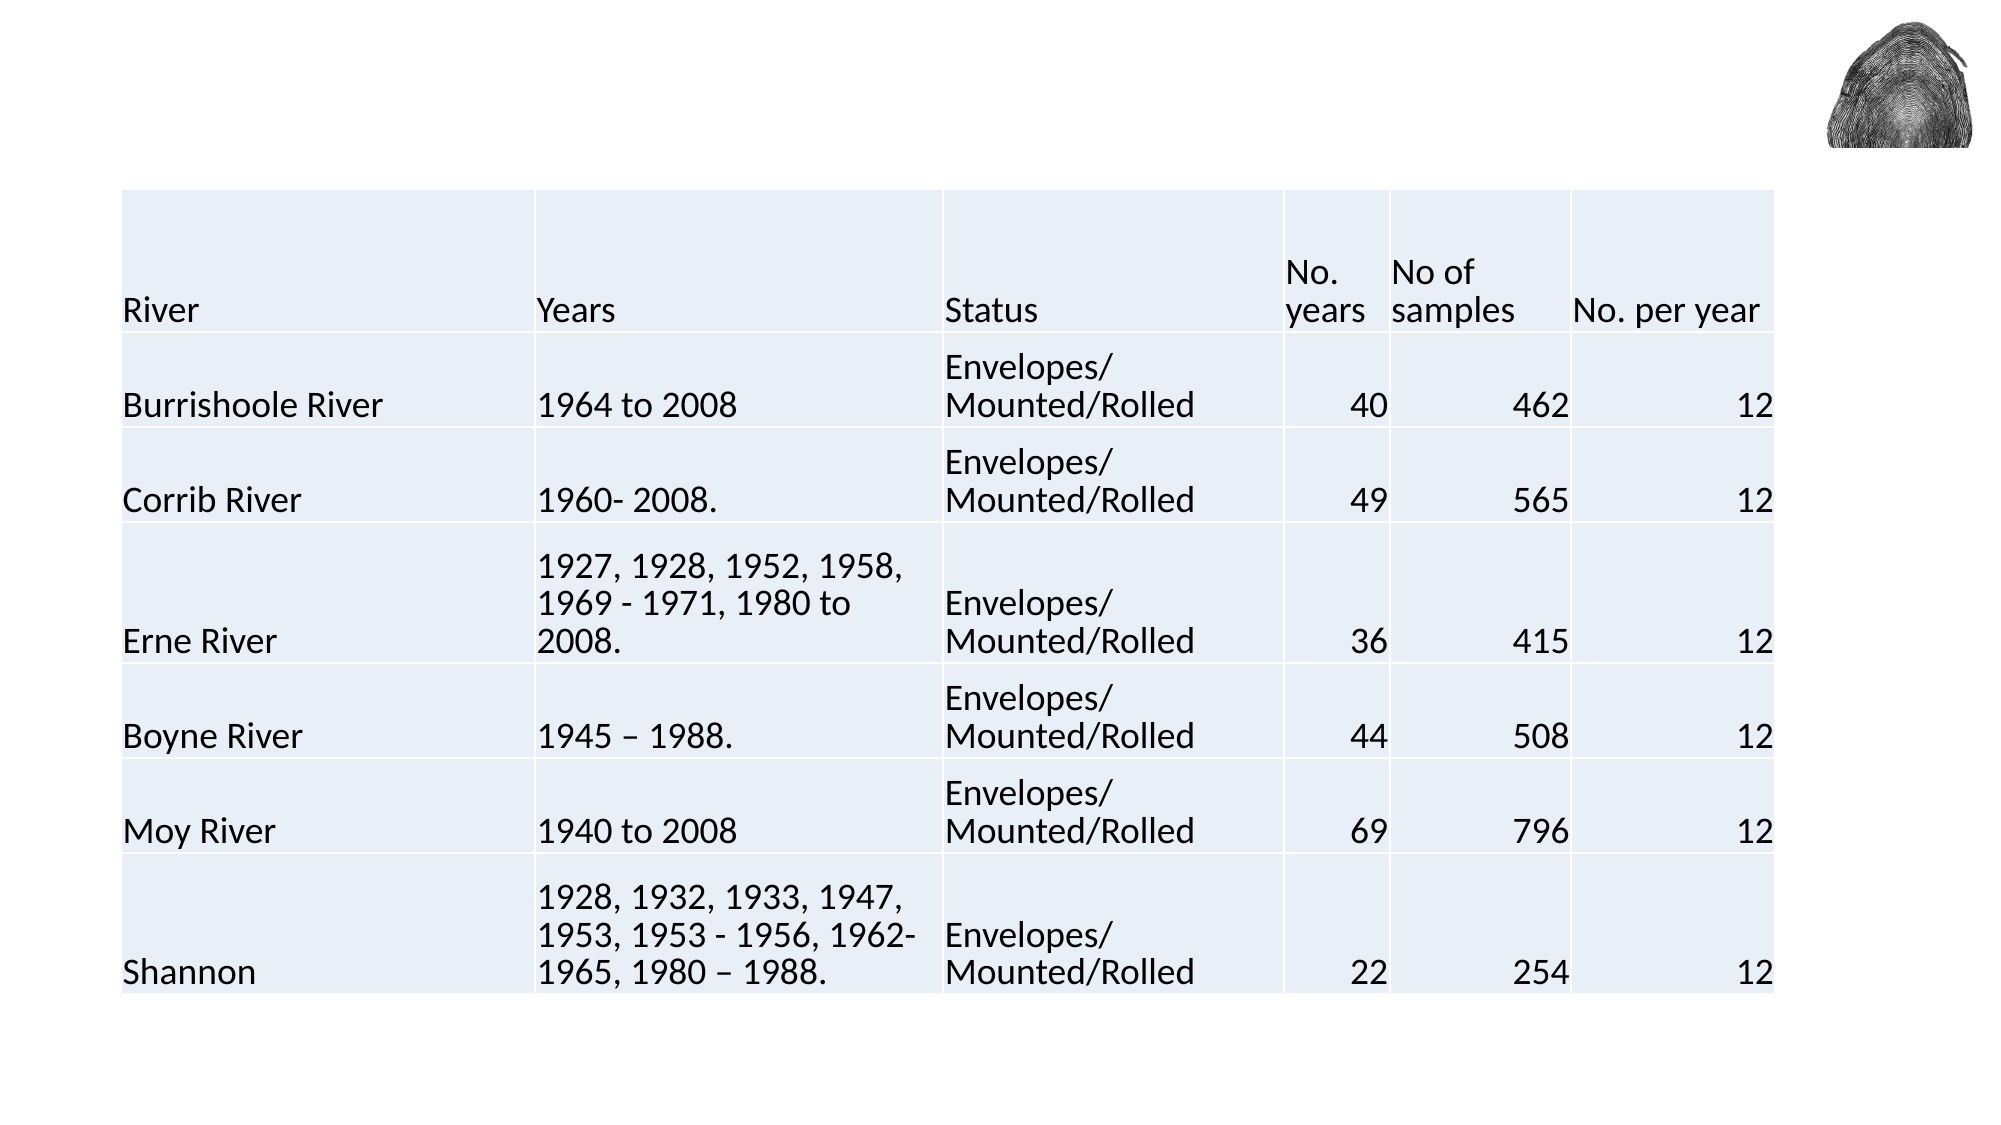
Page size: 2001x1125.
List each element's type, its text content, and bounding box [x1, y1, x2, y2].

table_cell 565 [1391, 428, 1570, 521]
table_cell Moy River [122, 759, 534, 852]
table_cell 1964 to 2008 [536, 333, 942, 426]
table_cell Envelopes/Mounted/Rolled [944, 333, 1283, 426]
table_cell Envelopes/Mounted/Rolled [944, 664, 1283, 757]
table_header No. years [1285, 190, 1389, 331]
table_cell 22 [1285, 854, 1389, 993]
table_cell 1945 – 1988. [536, 664, 942, 757]
table_header Years [536, 190, 942, 331]
picture [1823, 21, 1979, 148]
table_cell 69 [1285, 759, 1389, 852]
table_header No. per year [1572, 190, 1774, 331]
table_cell 49 [1285, 428, 1389, 521]
table_cell Burrishoole River [122, 333, 534, 426]
table_cell 508 [1391, 664, 1570, 757]
table_cell 1960- 2008. [536, 428, 942, 521]
table_cell 1940 to 2008 [536, 759, 942, 852]
table_cell 12 [1572, 854, 1774, 993]
table_cell Envelopes/Mounted/Rolled [944, 428, 1283, 521]
table_cell 1928, 1932, 1933, 1947, 1953, 1953 - 1956, 1962- 1965, 1980 – 1988. [536, 854, 942, 993]
table_cell Corrib River [122, 428, 534, 521]
table_cell Envelopes/Mounted/Rolled [944, 523, 1283, 662]
table_cell 12 [1572, 333, 1774, 426]
table_cell 462 [1391, 333, 1570, 426]
table_cell 12 [1572, 428, 1774, 521]
table_cell Boyne River [122, 664, 534, 757]
table_cell 12 [1572, 759, 1774, 852]
table_cell 796 [1391, 759, 1570, 852]
table_header River [122, 190, 534, 331]
table_cell 415 [1391, 523, 1570, 662]
table_cell 1927, 1928, 1952, 1958, 1969 - 1971, 1980 to 2008. [536, 523, 942, 662]
table_cell 12 [1572, 664, 1774, 757]
table_cell 44 [1285, 664, 1389, 757]
table_header No of samples [1391, 190, 1570, 331]
table_cell Erne River [122, 523, 534, 662]
table_cell 40 [1285, 333, 1389, 426]
table_cell 36 [1285, 523, 1389, 662]
table_cell Envelopes/Mounted/Rolled [944, 854, 1283, 993]
table_cell 254 [1391, 854, 1570, 993]
table_cell Shannon [122, 854, 534, 993]
table_header Status [944, 190, 1283, 331]
table_cell 12 [1572, 523, 1774, 662]
table_cell Envelopes/Mounted/Rolled [944, 759, 1283, 852]
